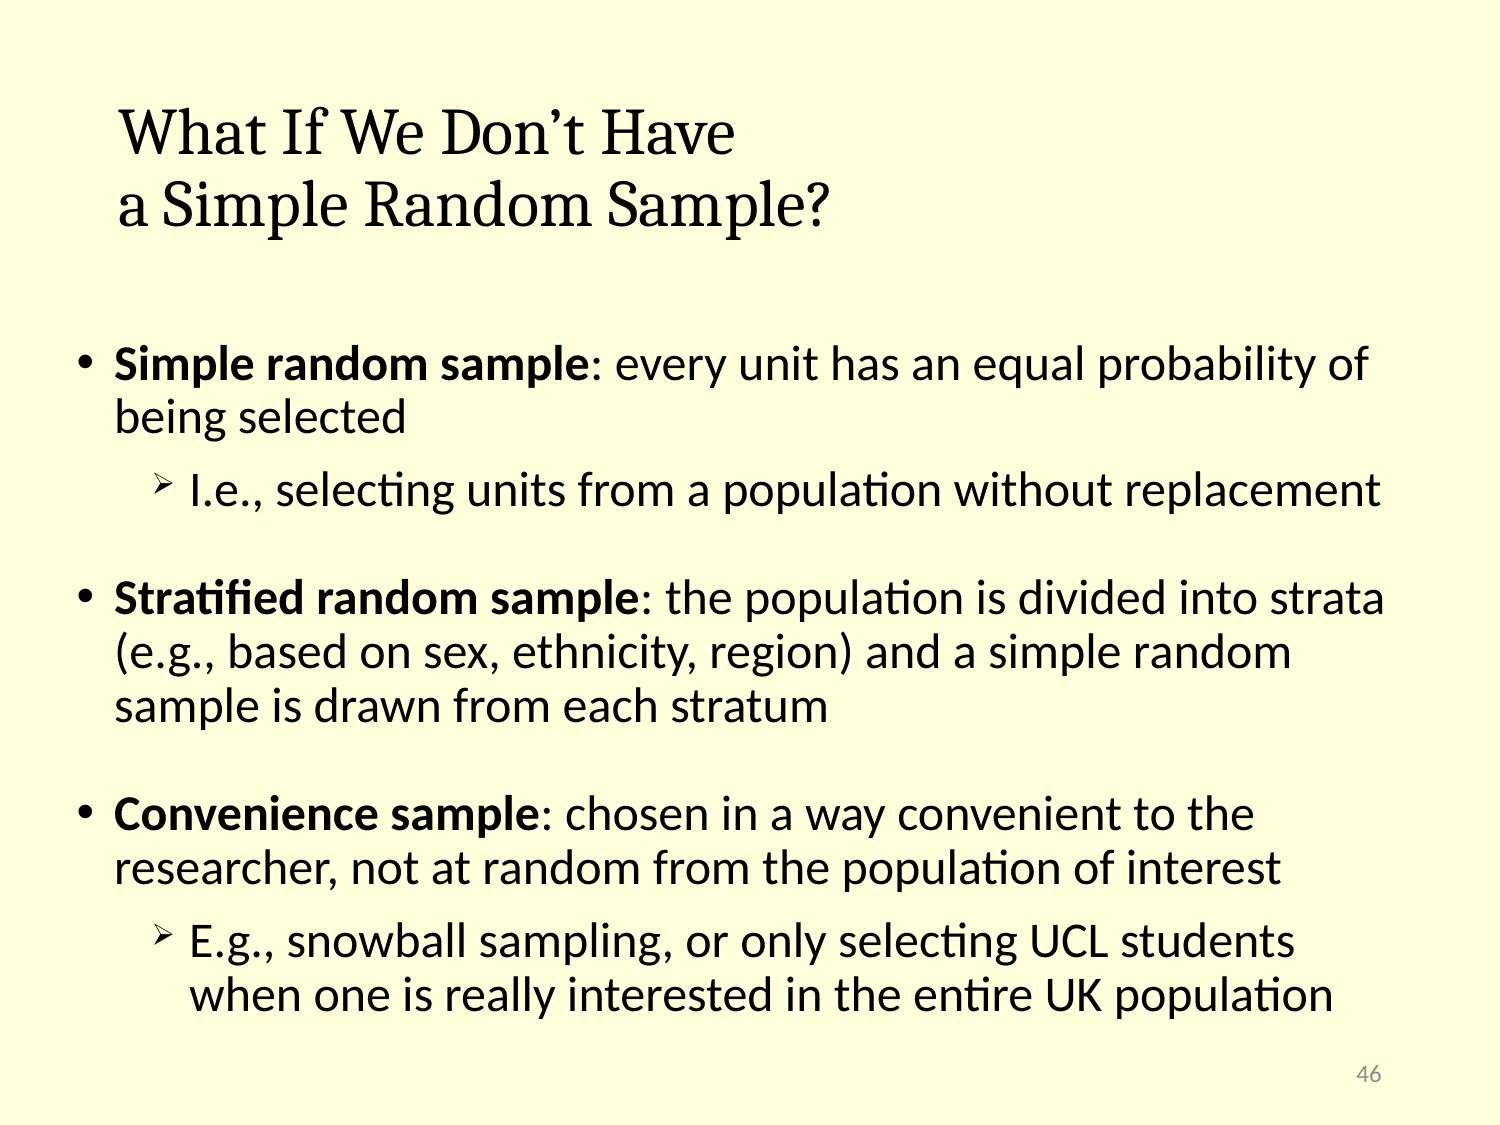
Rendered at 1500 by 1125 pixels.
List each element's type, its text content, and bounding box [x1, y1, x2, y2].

slide_number 46 [1059, 1042, 1397, 1103]
list Simple random sample: every unit has an equal probability of being selected I.e., selecting units from a population without replacement Stratified random sample: the population is divided into strata (e.g., based on sex, ethnicity, region) and a simple random sample is drawn from each stratum Convenience sample: chosen in a way convenient to the researcher, not at random from the population of interest E.g., snowball sampling, or only selecting UCL students when one is really interested in the entire UK population [61, 299, 1434, 1014]
title What If We Don’t Have a Simple Random Sample? [103, 59, 1397, 278]
